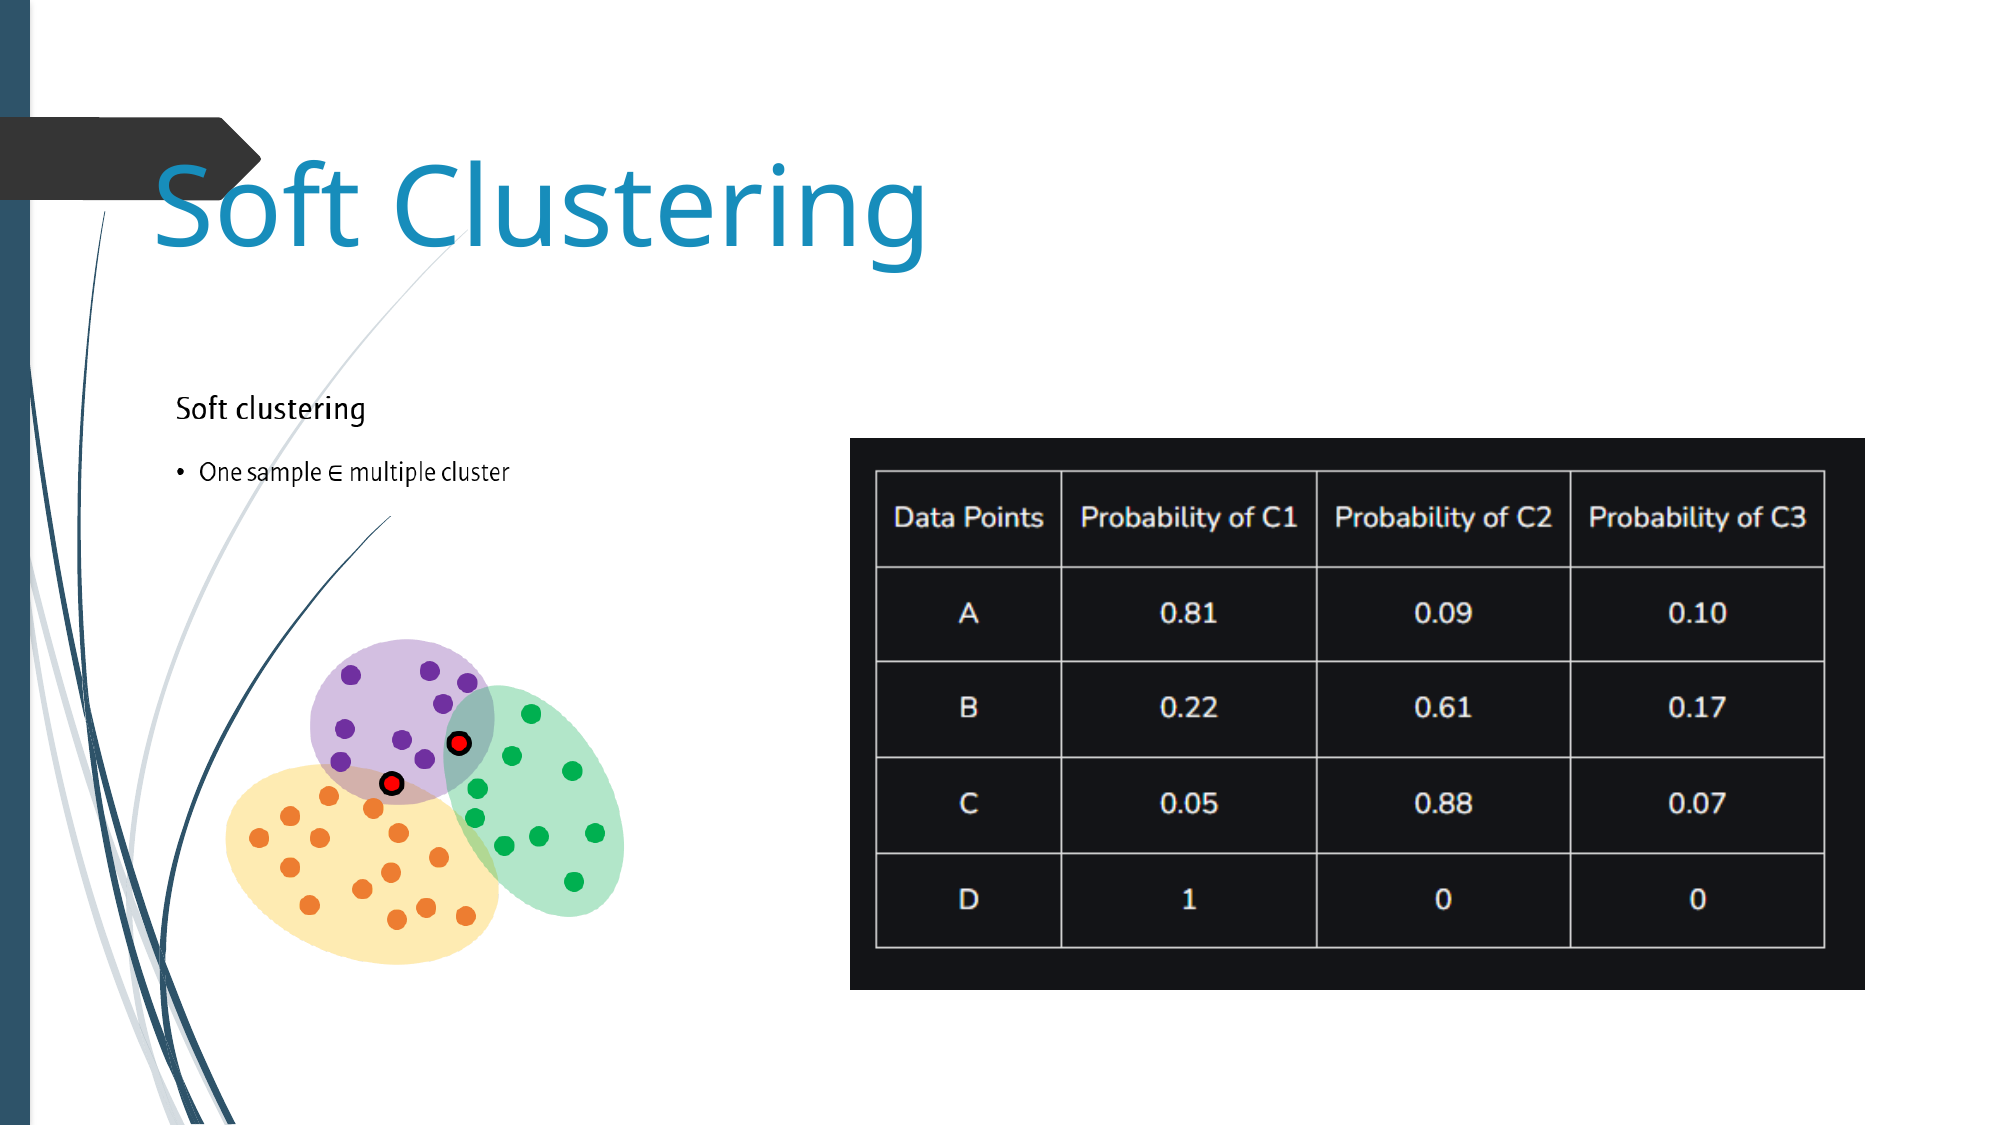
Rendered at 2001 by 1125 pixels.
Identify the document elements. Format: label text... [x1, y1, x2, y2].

title Soft Clustering [137, 27, 1901, 277]
picture [850, 438, 1865, 990]
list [137, 360, 698, 1019]
